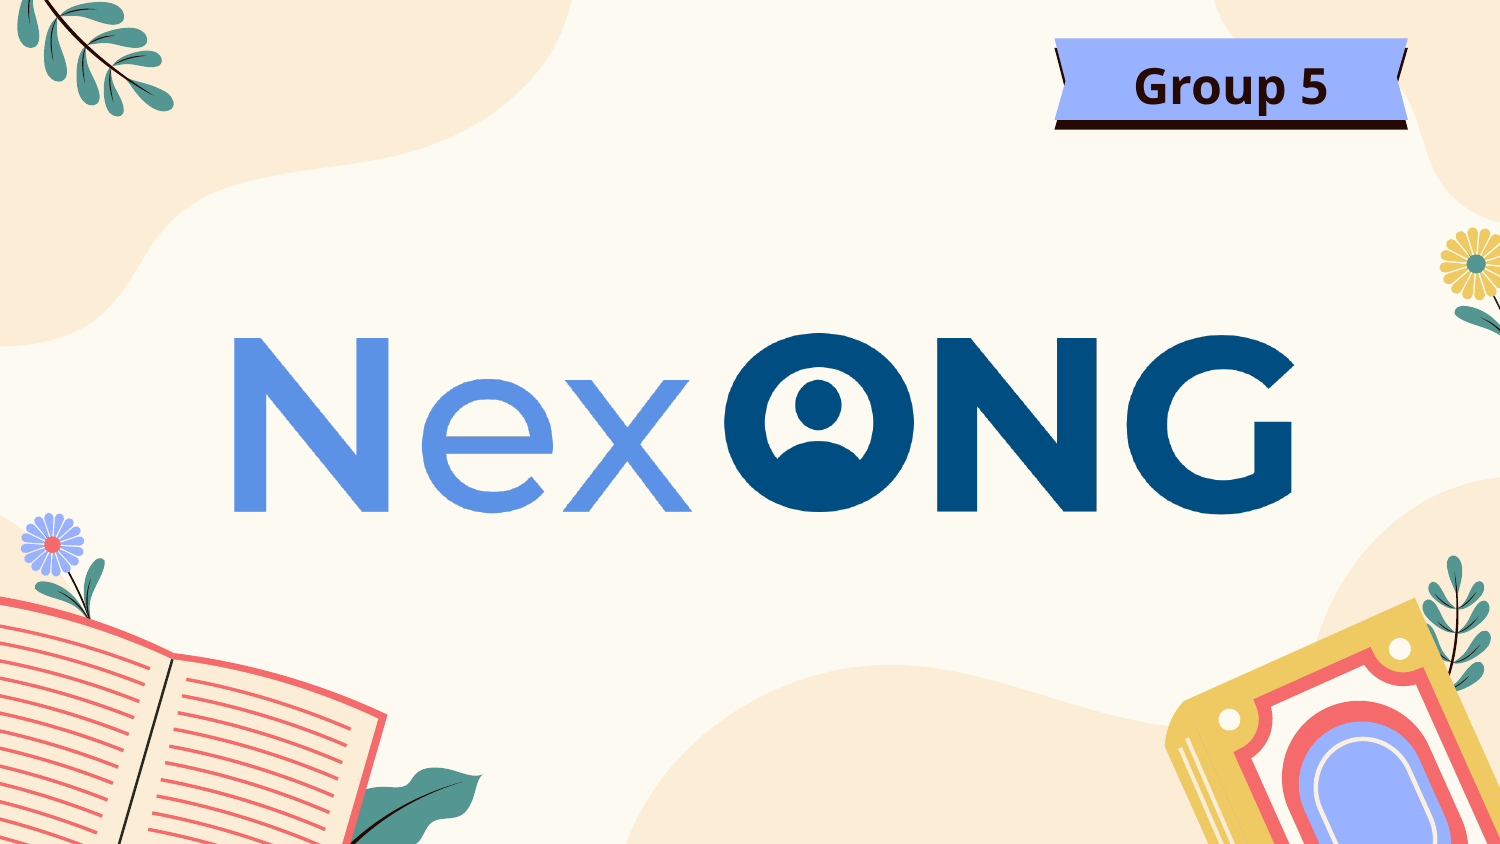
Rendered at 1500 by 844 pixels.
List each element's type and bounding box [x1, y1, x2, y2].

picture [116, 104, 1384, 739]
text_box [1393, 568, 1497, 607]
text_box [0, 543, 111, 589]
text_box [1183, 609, 1500, 844]
text_box [1054, 38, 1409, 130]
text_box [392, 747, 455, 844]
text_box [0, 591, 388, 844]
